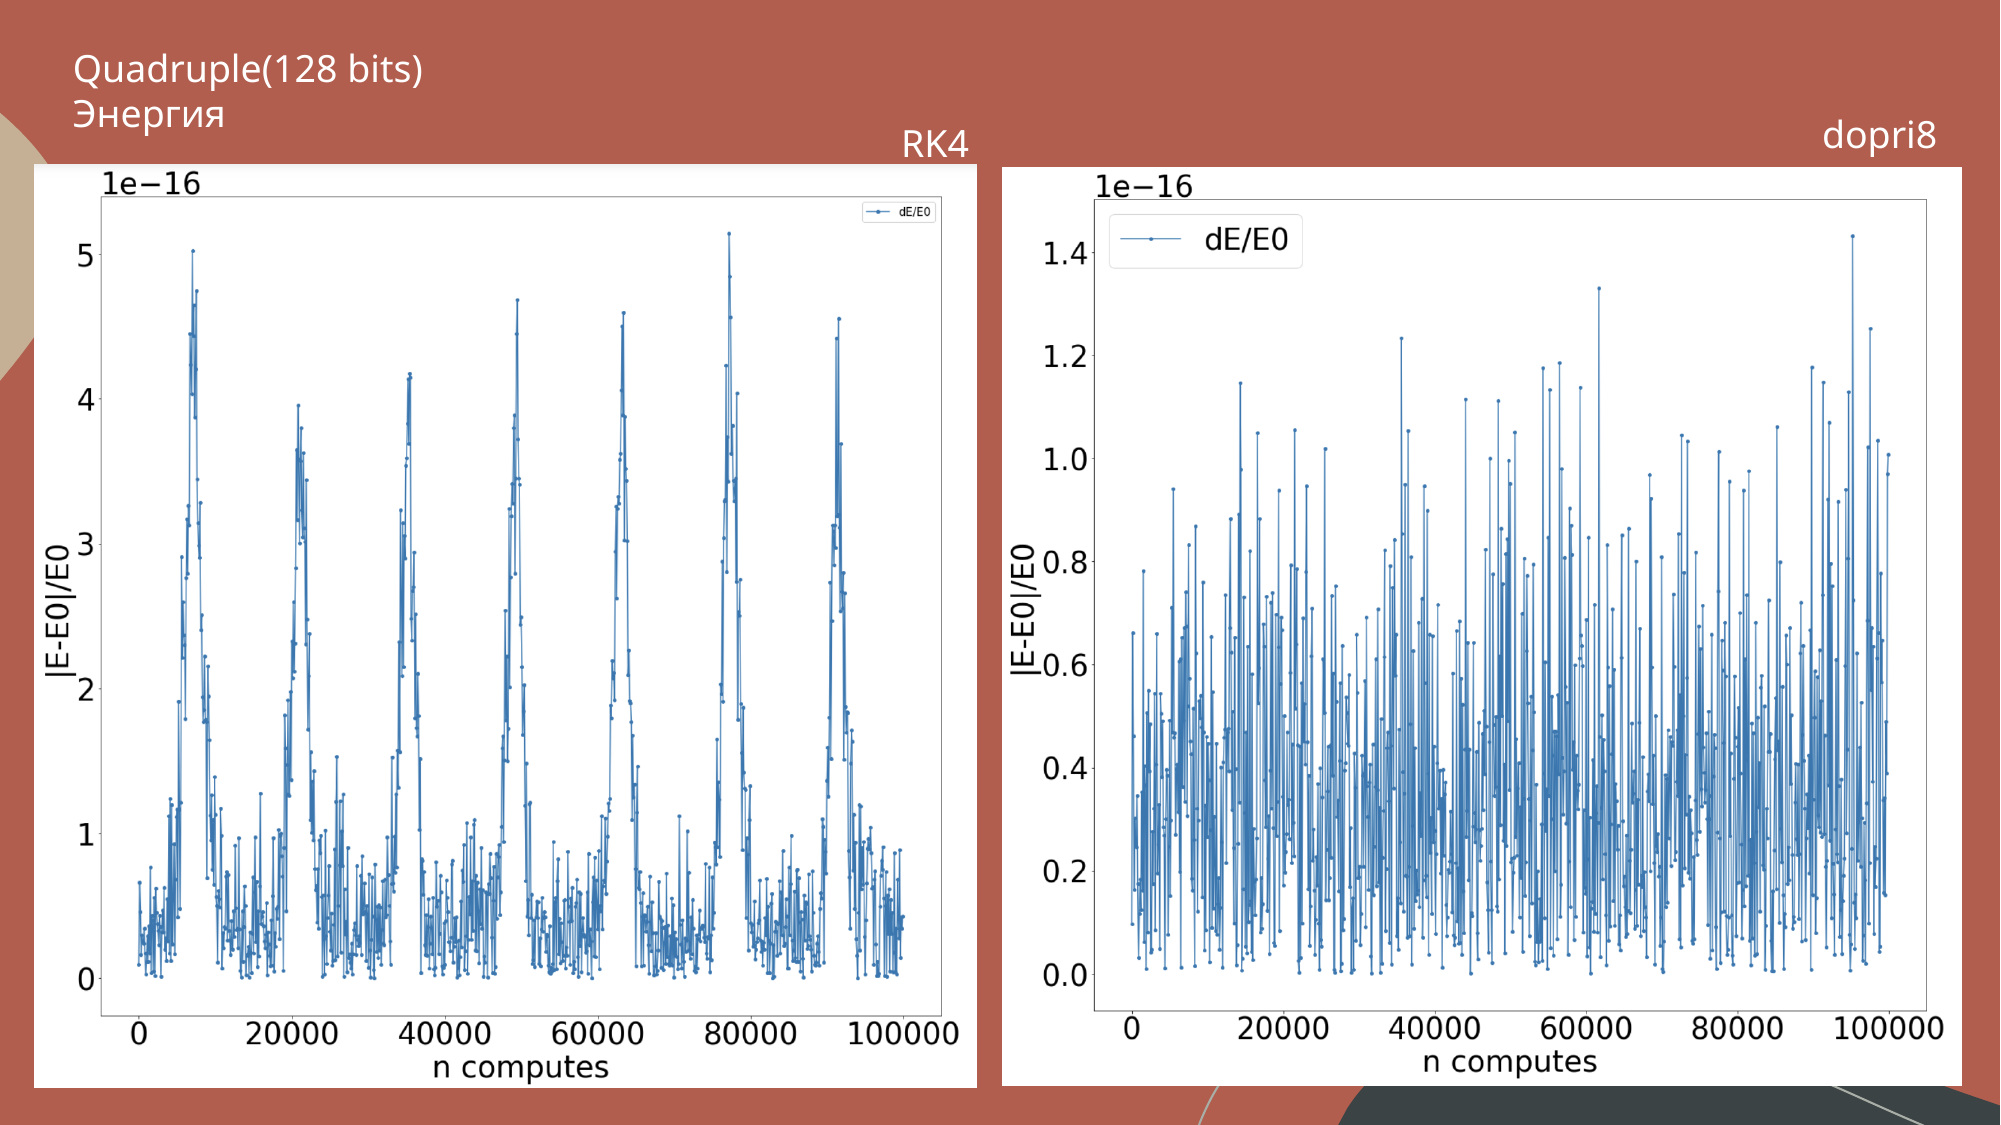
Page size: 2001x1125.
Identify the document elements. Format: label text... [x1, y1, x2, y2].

slide_number 17 [1625, 1086, 1875, 1103]
text_box Quadruple(128 bits) Энергия​ [57, 37, 724, 143]
picture [34, 164, 977, 1089]
picture [1001, 167, 1962, 1086]
text_box dopri8 [1807, 103, 1964, 164]
text_box RK4 [886, 112, 992, 173]
